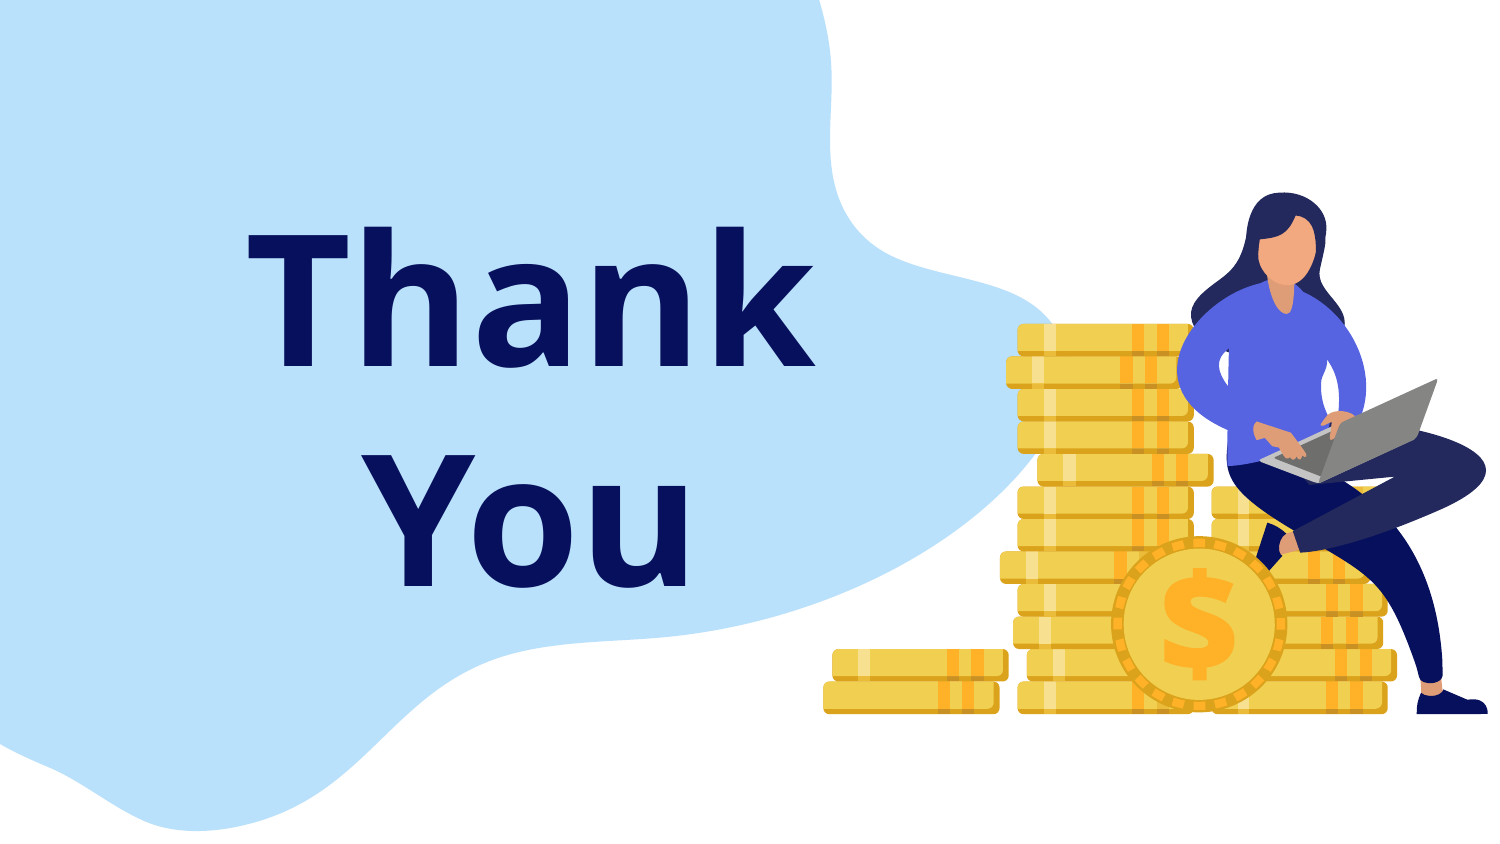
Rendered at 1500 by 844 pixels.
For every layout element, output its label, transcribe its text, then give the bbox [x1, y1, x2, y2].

title Thank You [75, 137, 987, 639]
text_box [823, 188, 1500, 715]
